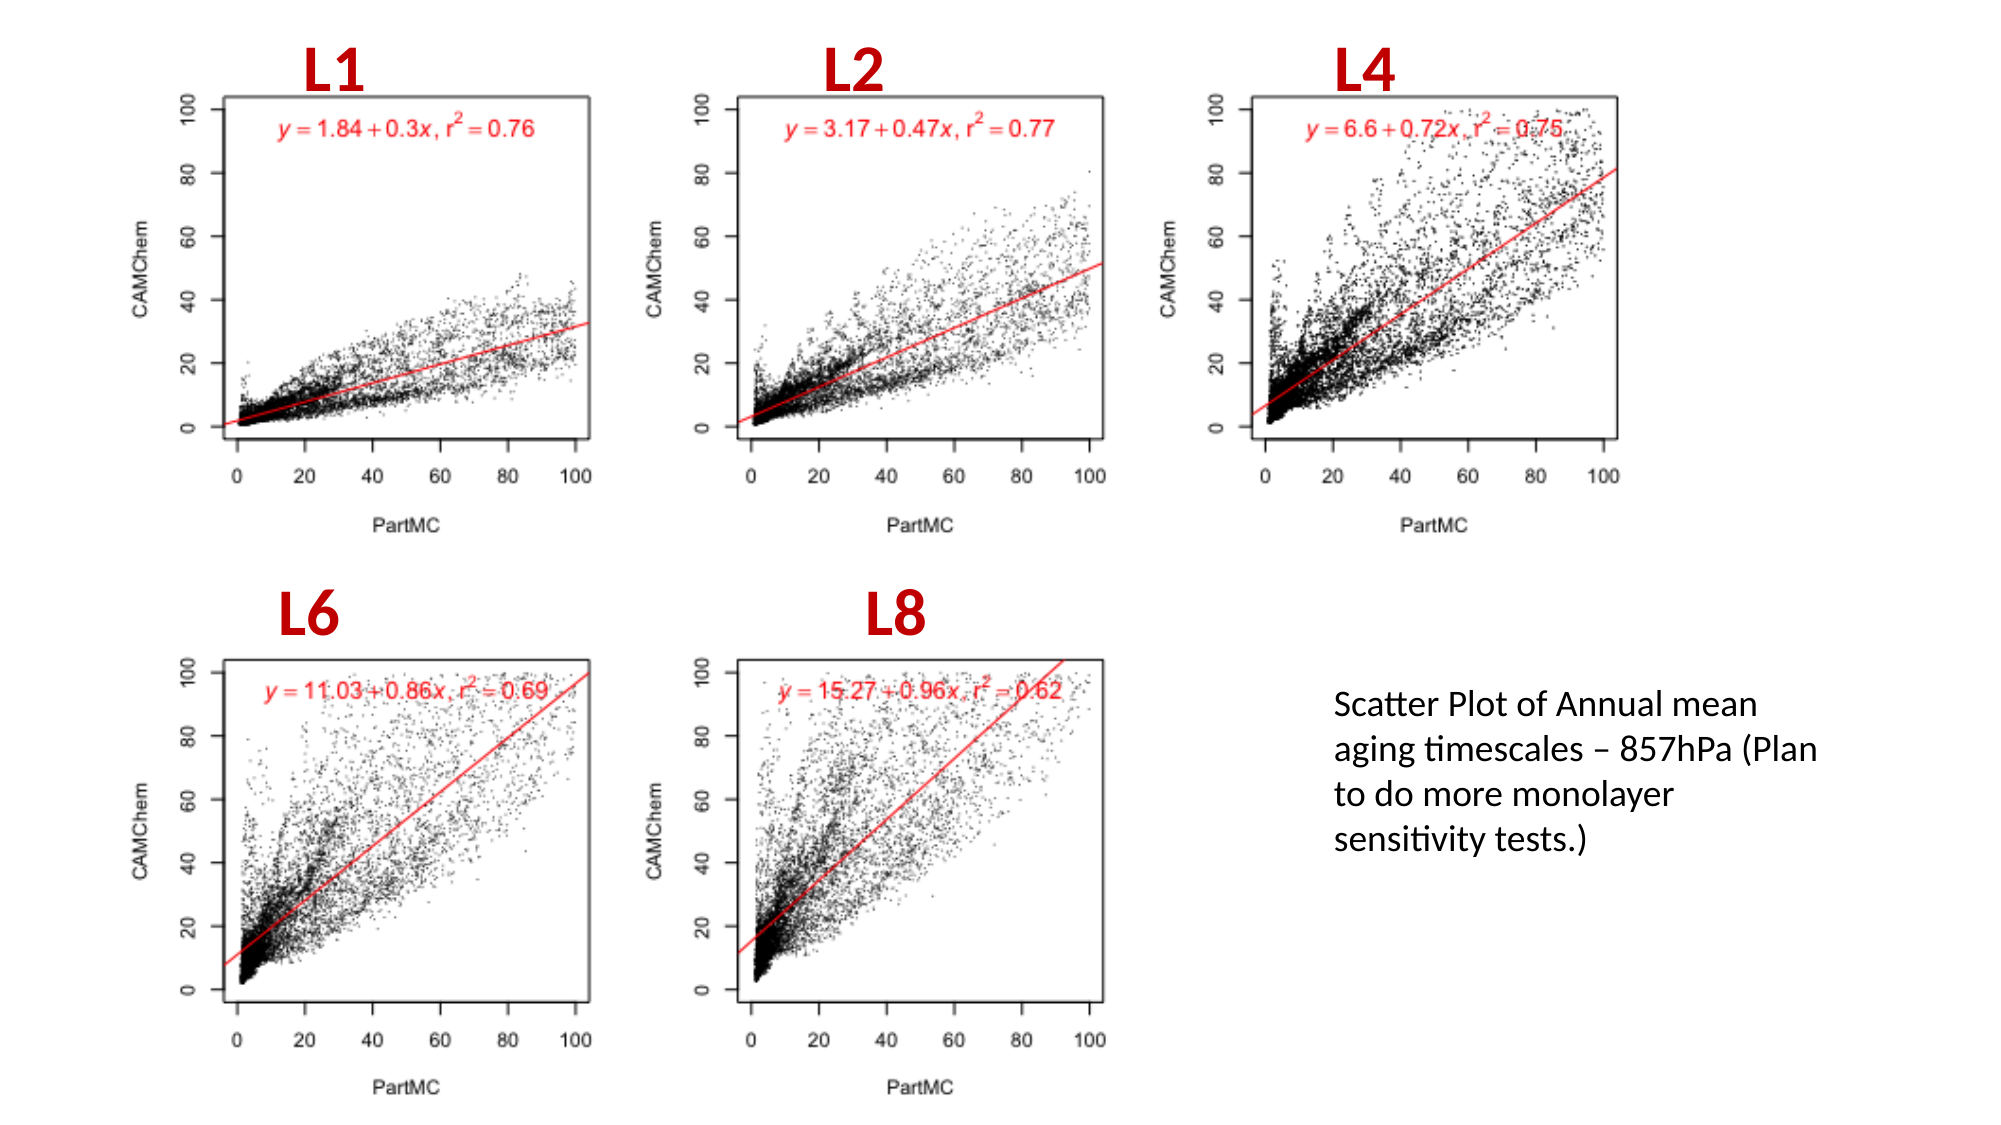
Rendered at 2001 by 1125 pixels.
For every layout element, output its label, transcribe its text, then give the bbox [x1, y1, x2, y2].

picture [126, 0, 1668, 1125]
text_box Scatter Plot of Annual mean aging timescales – 857hPa (Plan to do more monolayer sensitivity tests.) [1668, 671, 1842, 867]
